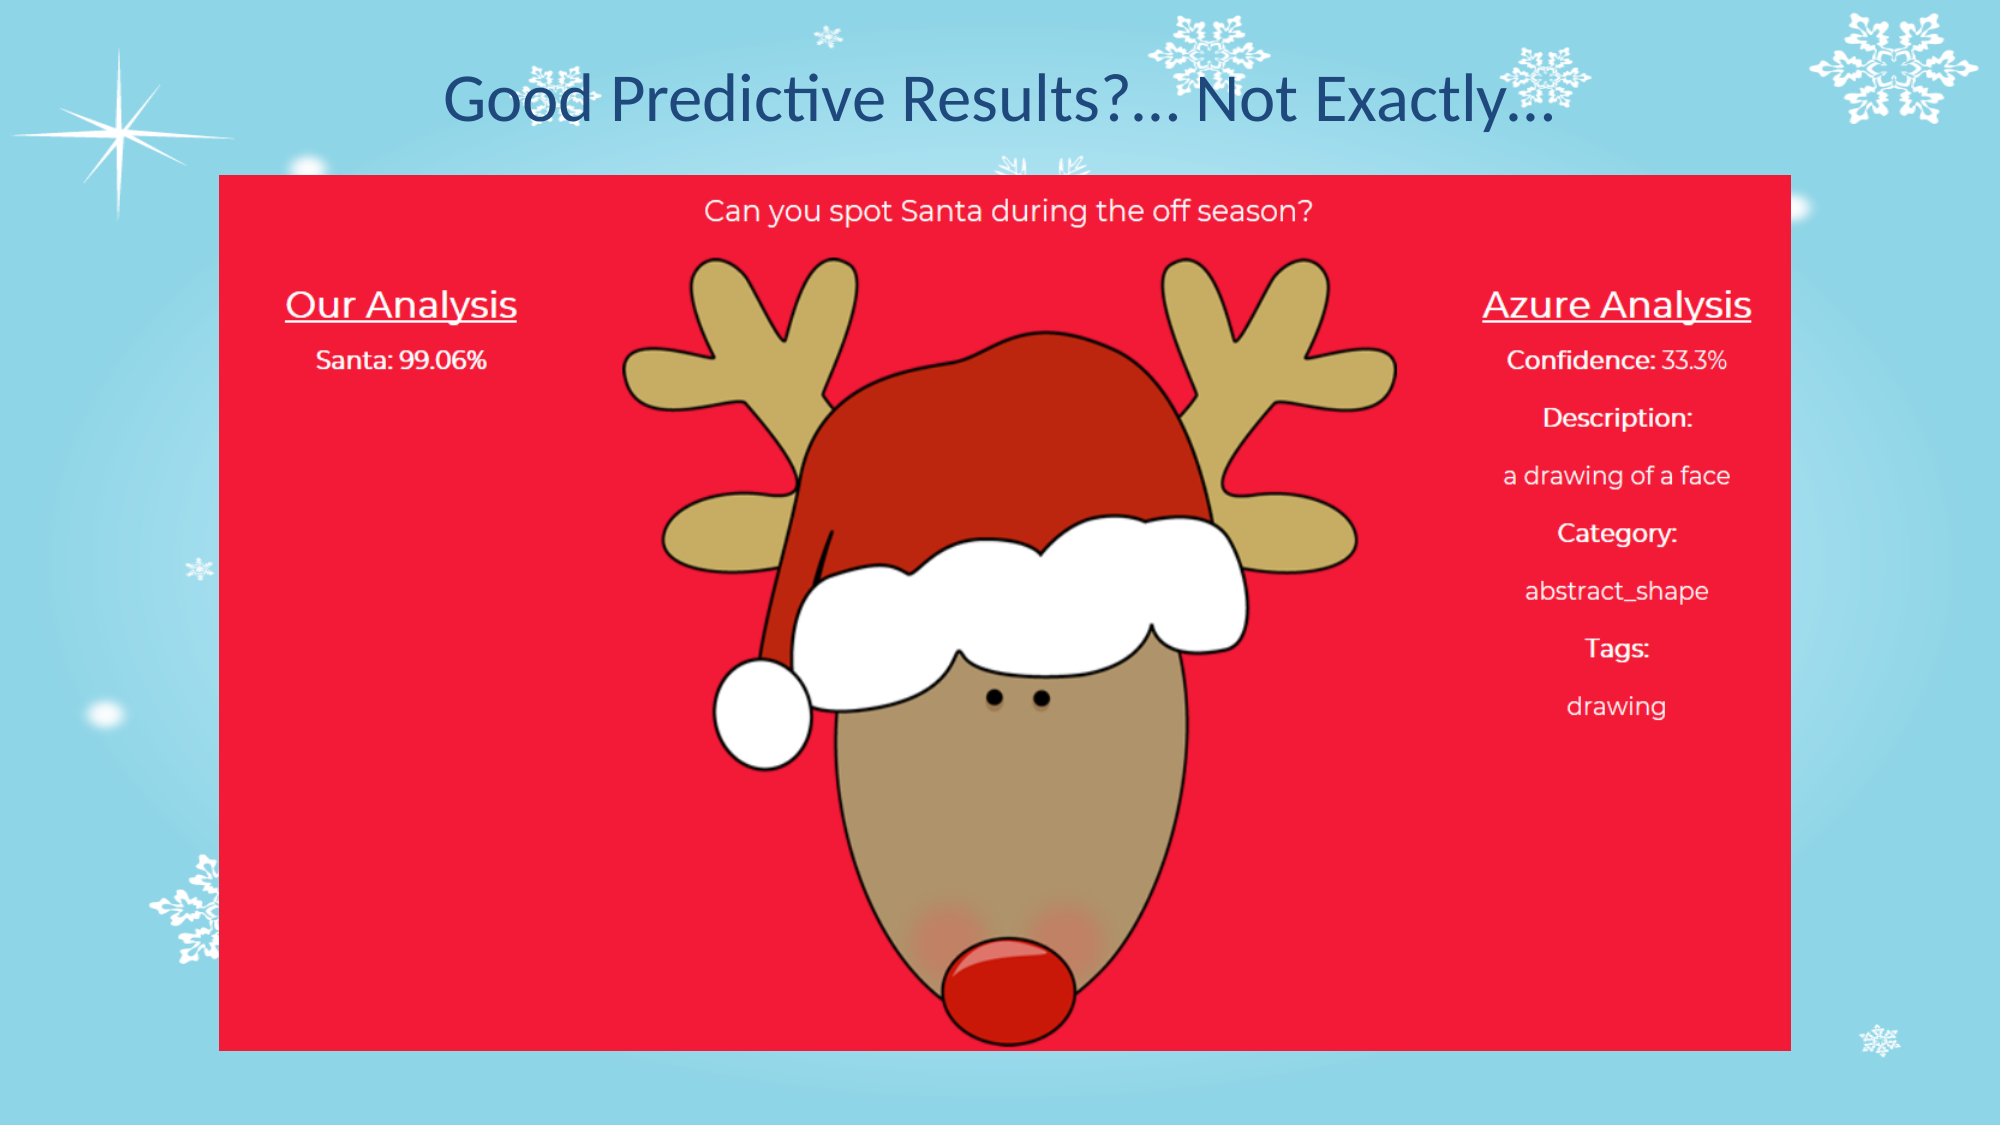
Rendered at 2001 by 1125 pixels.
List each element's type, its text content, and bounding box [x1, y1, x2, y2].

picture [0, 0, 2000, 1125]
title Good Predictive Results?… Not Exactly… [99, 45, 1900, 143]
